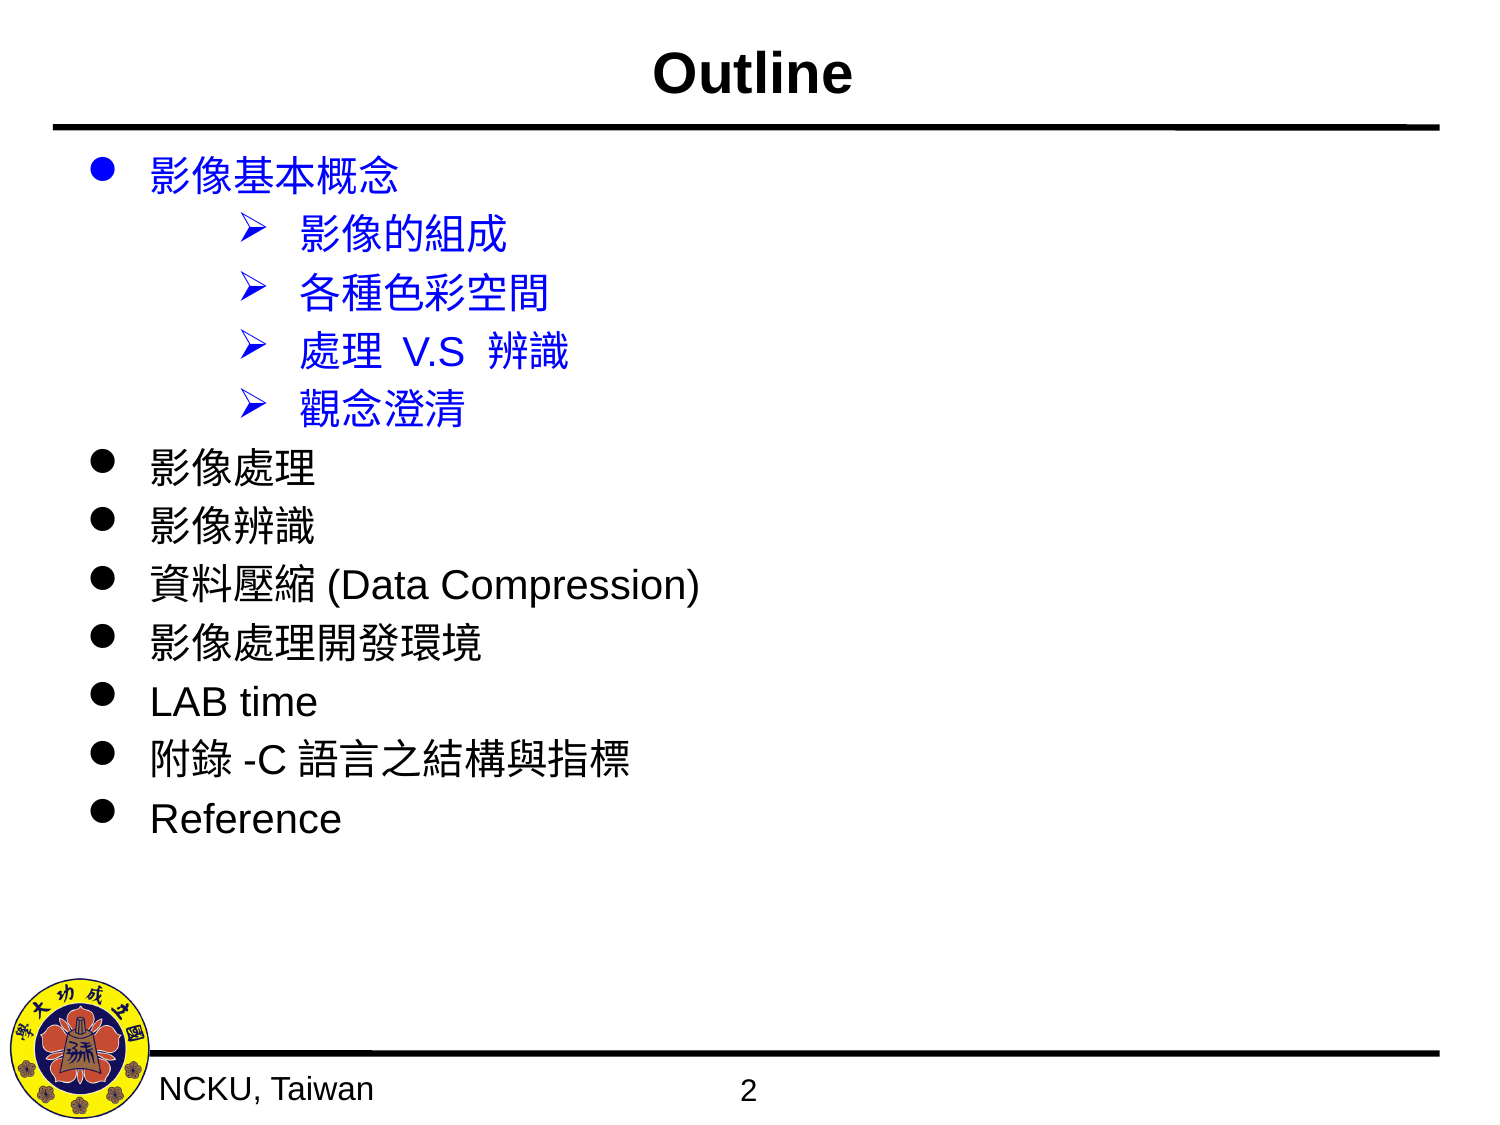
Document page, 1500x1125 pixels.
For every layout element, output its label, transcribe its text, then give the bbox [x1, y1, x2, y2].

list 影像基本概念 影像的組成 各種色彩空間 處理 V.S 辨識 觀念澄清 影像處理 影像辨識 資料壓縮(Data Compression) 影像處理開發環境 LAB time 附錄-C語言之結構與指標 Reference [72, 142, 1435, 1017]
picture [0, 974, 156, 1125]
slide_number 2 [614, 1062, 884, 1115]
title Outline [70, 24, 1436, 117]
